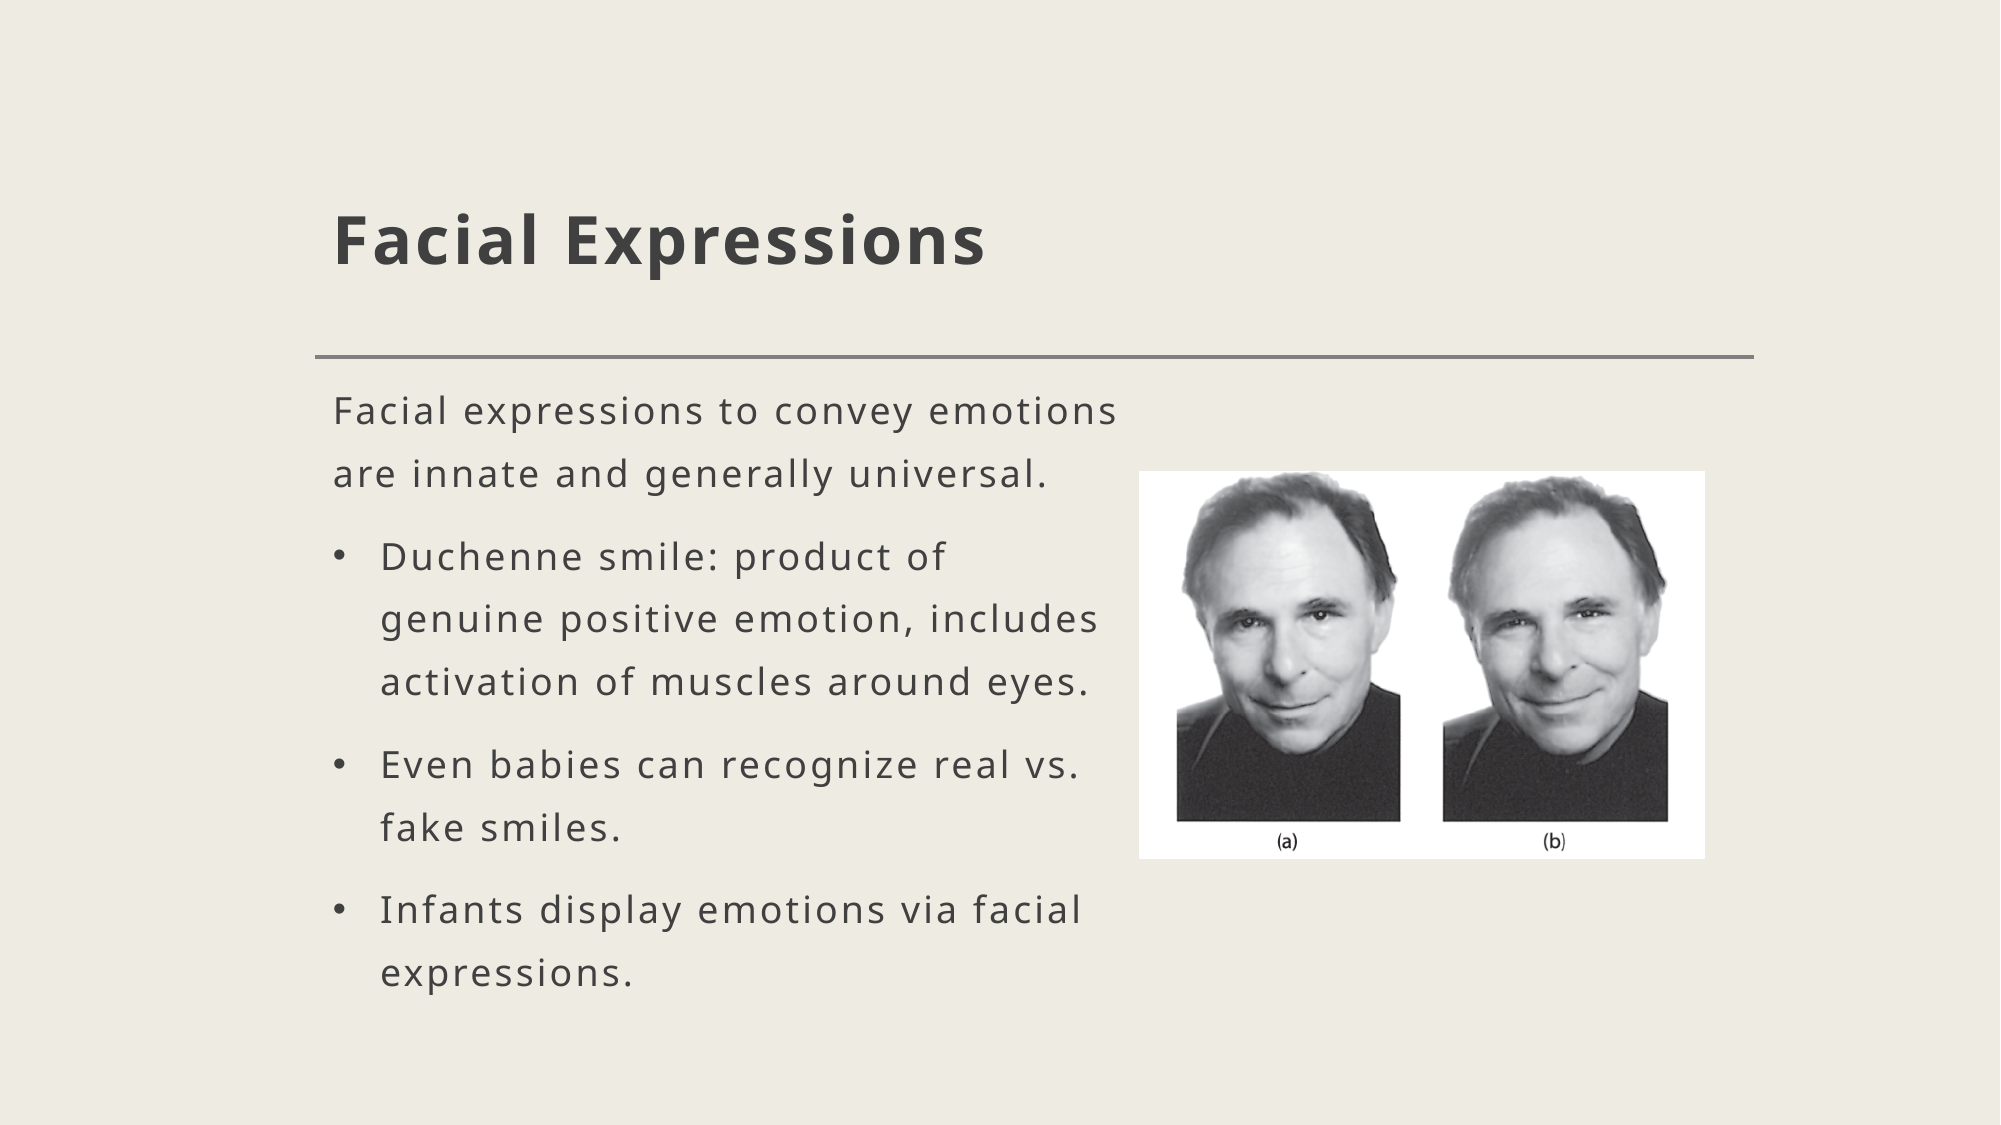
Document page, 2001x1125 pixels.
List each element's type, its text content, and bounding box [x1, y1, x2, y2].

list Facial expressions to convey emotions are innate and generally universal. Duchenne smile: product of genuine positive emotion, includes activation of muscles around eyes. Even babies can recognize real vs. fake smiles. Infants display emotions via facial expressions. [315, 351, 1140, 1125]
title Facial Expressions [315, 72, 1754, 294]
picture [1138, 471, 1705, 860]
